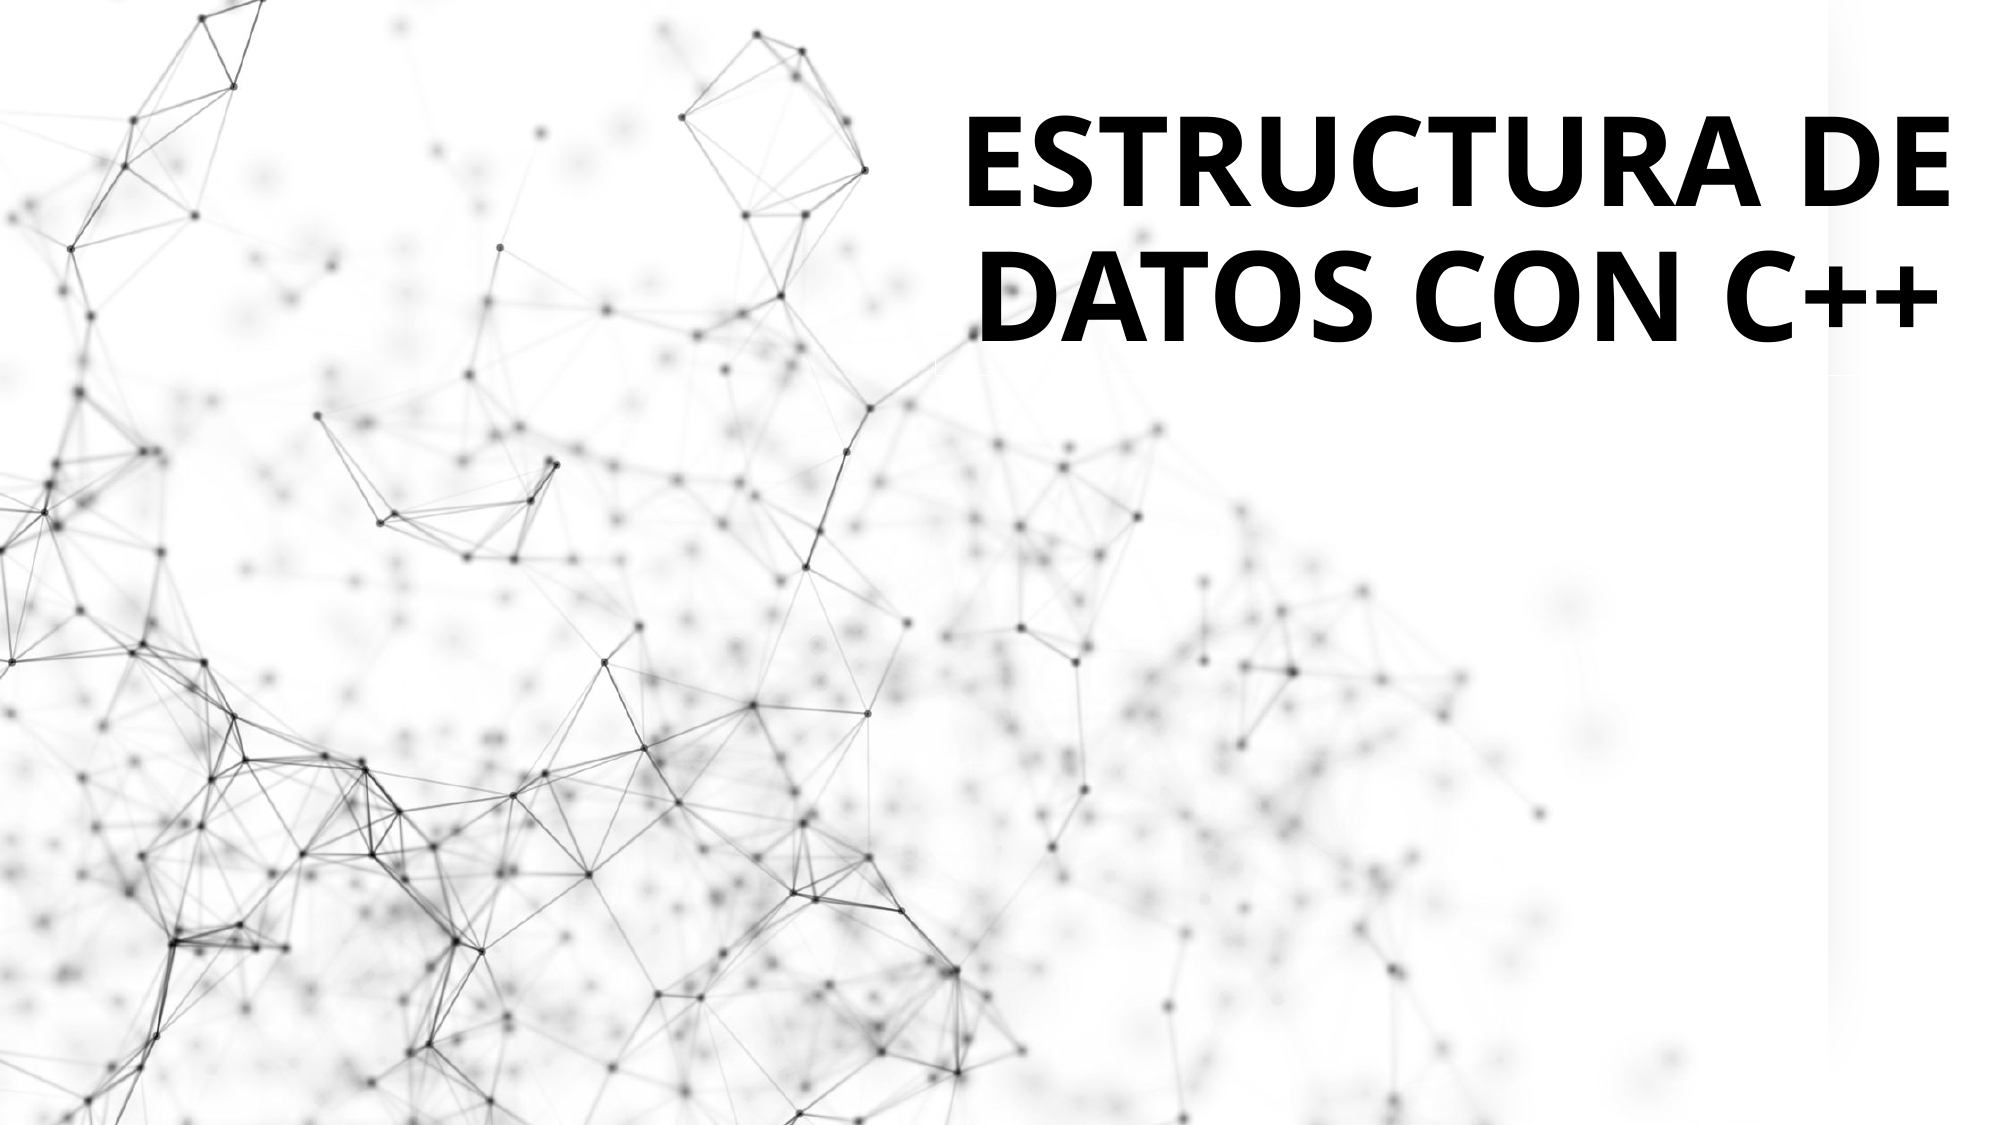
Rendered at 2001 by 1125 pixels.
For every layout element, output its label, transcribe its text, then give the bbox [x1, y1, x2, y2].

picture [0, 0, 1829, 1125]
title ESTRUCTURA DE DATOS CON C++ [1829, 0, 1980, 376]
